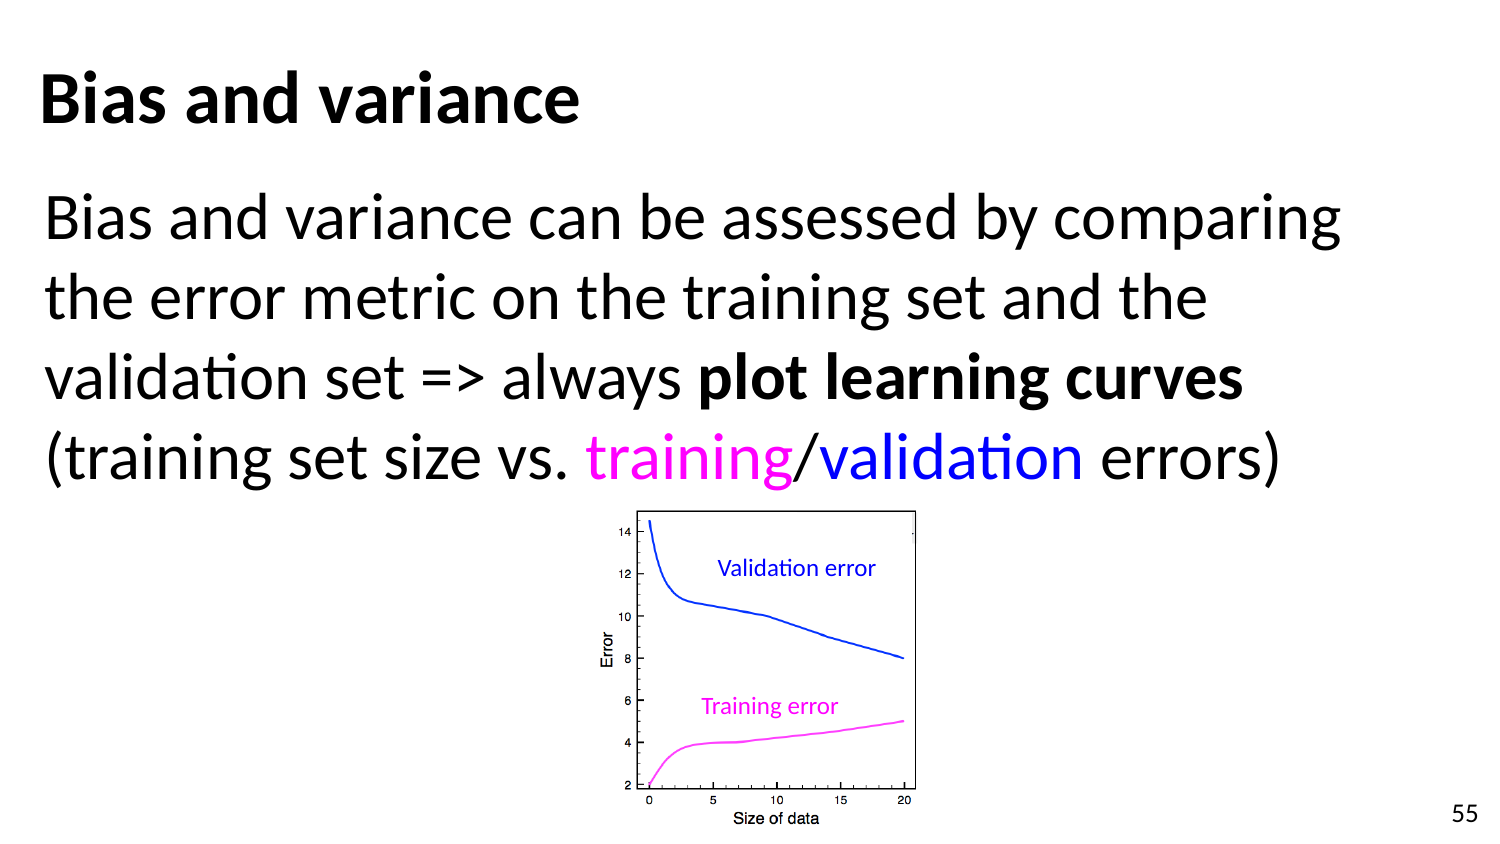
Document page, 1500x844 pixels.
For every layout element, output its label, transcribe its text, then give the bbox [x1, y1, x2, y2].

slide_number ‹#› [1403, 779, 1494, 844]
list Bias and variance can be assessed by comparing the error metric on the training set and the validation set => always plot learning curves (training set size vs. training/validation errors) [29, 165, 1435, 784]
title Bias and variance [24, 37, 1388, 150]
picture [596, 503, 922, 829]
